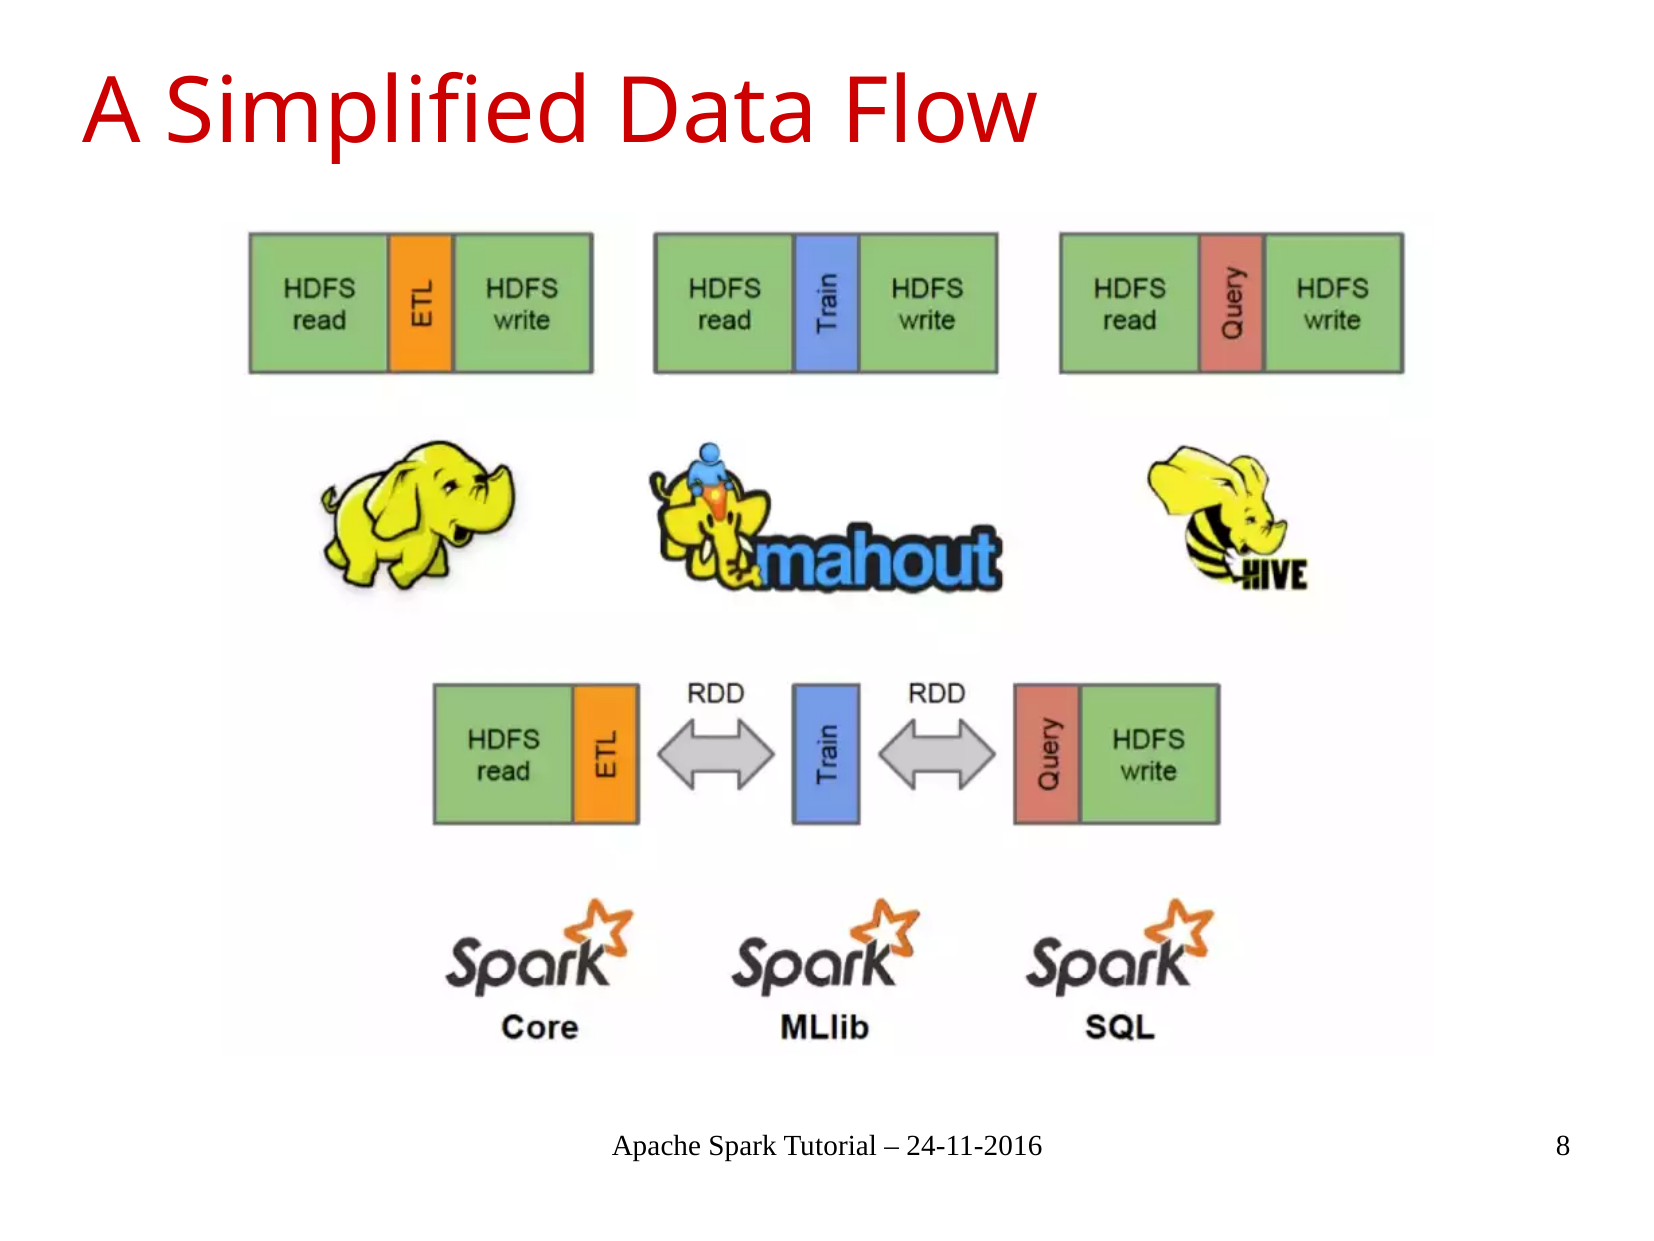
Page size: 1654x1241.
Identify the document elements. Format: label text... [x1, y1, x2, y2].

footer Apache Spark Tutorial – 24-11-2016 [565, 1129, 1090, 1215]
slide_number 8 [1185, 1129, 1571, 1215]
title A Simplified Data Flow [82, 2, 1571, 210]
picture [221, 212, 1434, 1055]
